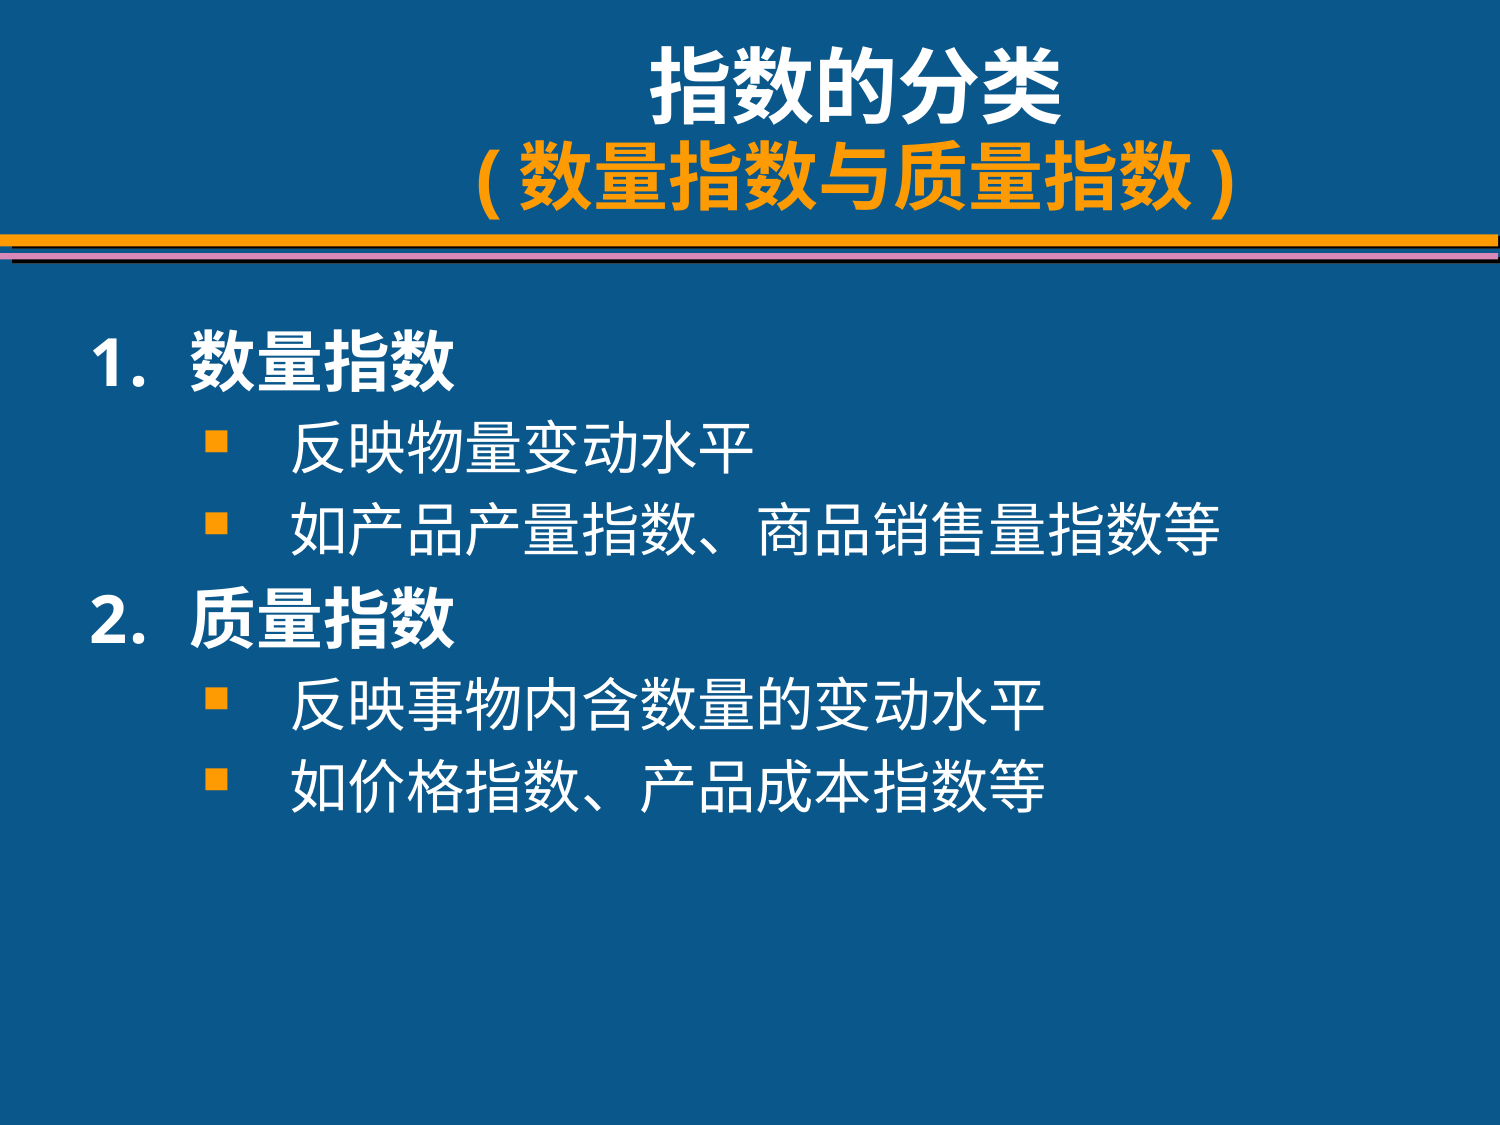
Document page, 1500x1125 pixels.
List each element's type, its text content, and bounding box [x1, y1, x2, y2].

list 数量指数 反映物量变动水平 如产品产量指数、商品销售量指数等 质量指数 反映事物内含数量的变动水平 如价格指数、产品成本指数等 [75, 312, 1438, 1000]
title 指数的分类 (数量指数与质量指数) [300, 37, 1413, 225]
